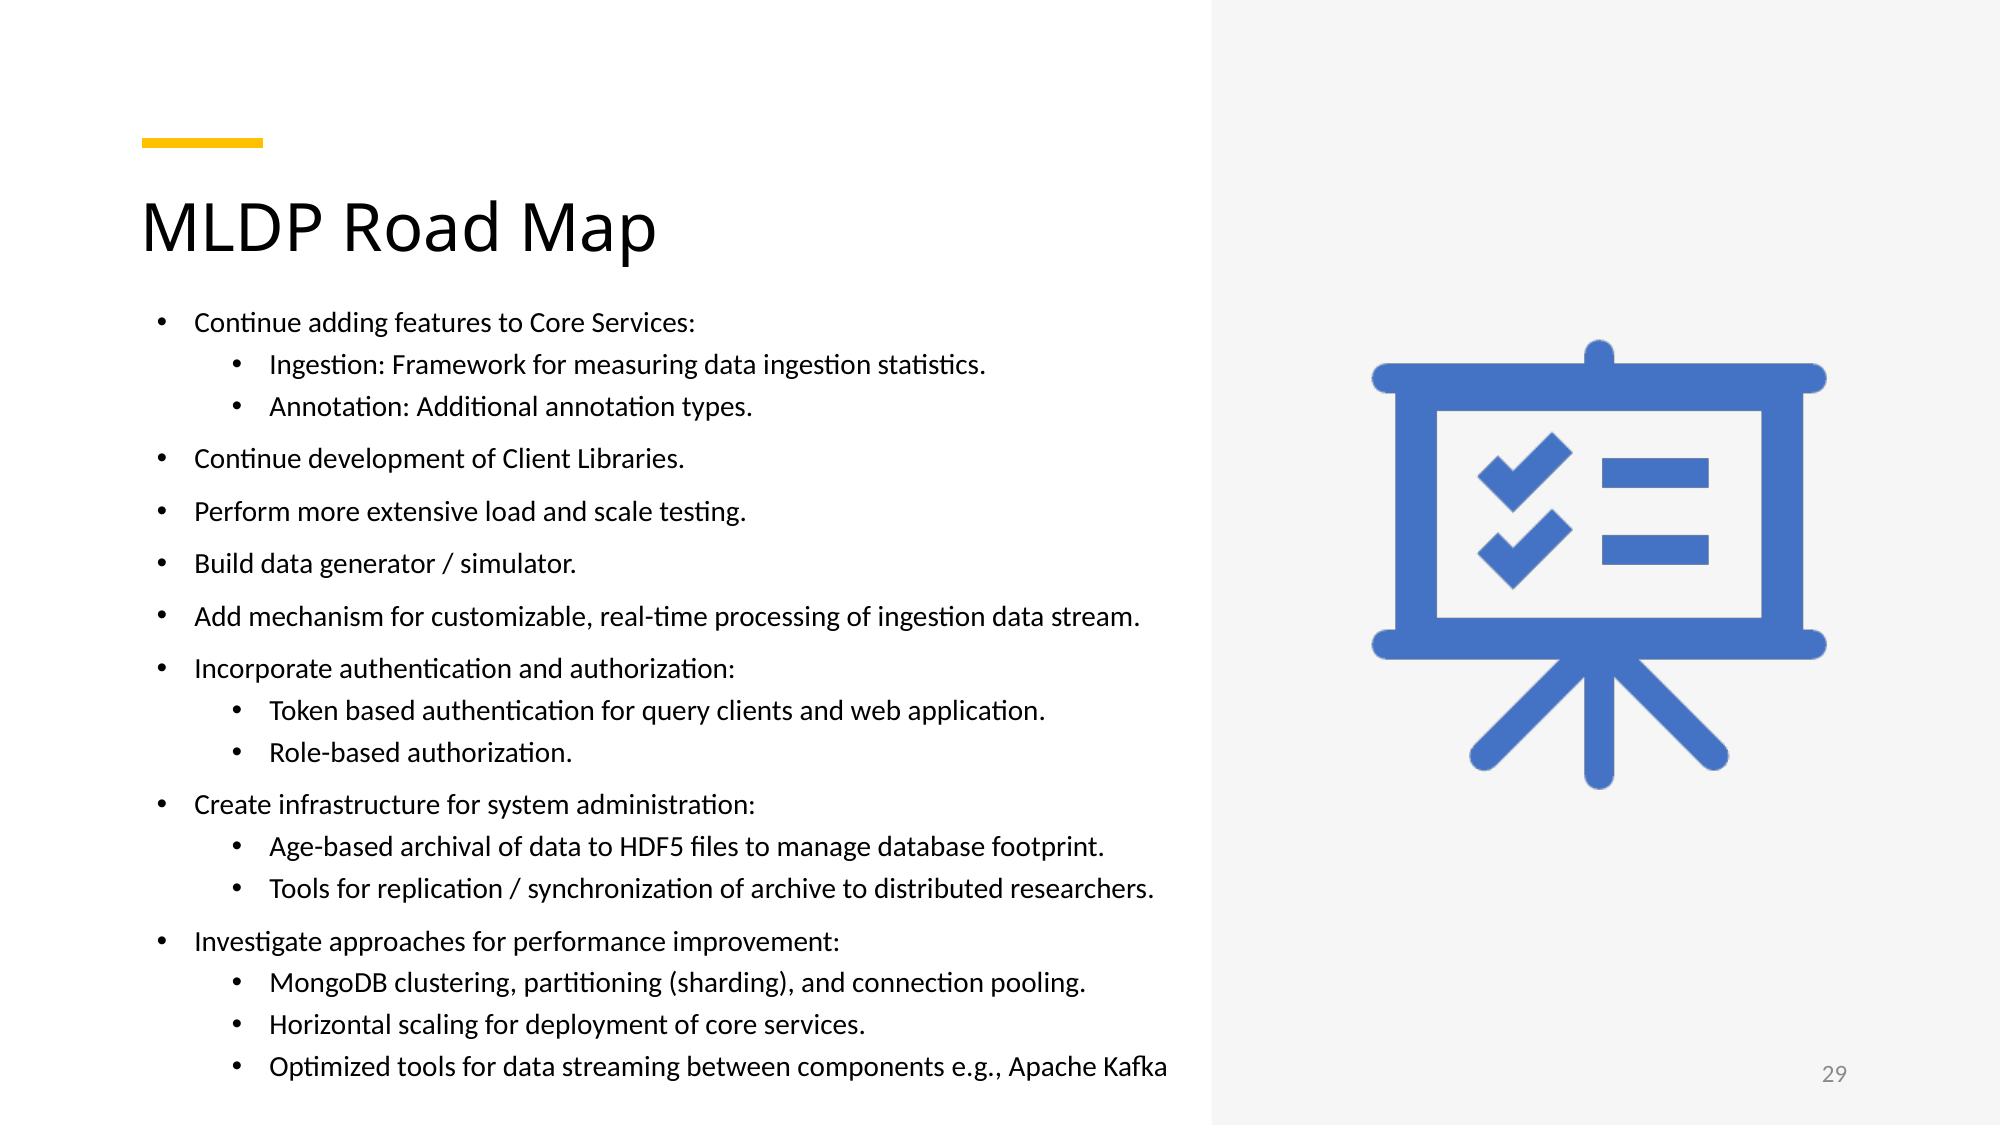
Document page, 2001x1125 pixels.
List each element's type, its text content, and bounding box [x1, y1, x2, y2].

slide_number 29 [1412, 1042, 1863, 1103]
text_box [1211, 0, 2000, 1125]
list Continue adding features to Core Services: Ingestion: Framework for measuring data ingestion statistics. Annotation: Additional annotation types. Continue development of Client Libraries. Perform more extensive load and scale testing. Build data generator / simulator. Add mechanism for customizable, real-time processing of ingestion data stream. Incorporate authentication and authorization: Token based authentication for query clients and web application. Role-based authorization. Create infrastructure for system administration: Age-based archival of data to HDF5 files to manage database footprint. Tools for replication / synchronization of archive to distributed researchers. Investigate approaches for performance improvement: MongoDB clustering, partitioning (sharding), and connection pooling. Horizontal scaling for deployment of core services. Optimized tools for data streaming between components e.g., Apache Kafka [141, 299, 1199, 1103]
title MLDP Road Map [125, 186, 1075, 417]
picture [1316, 278, 1883, 846]
